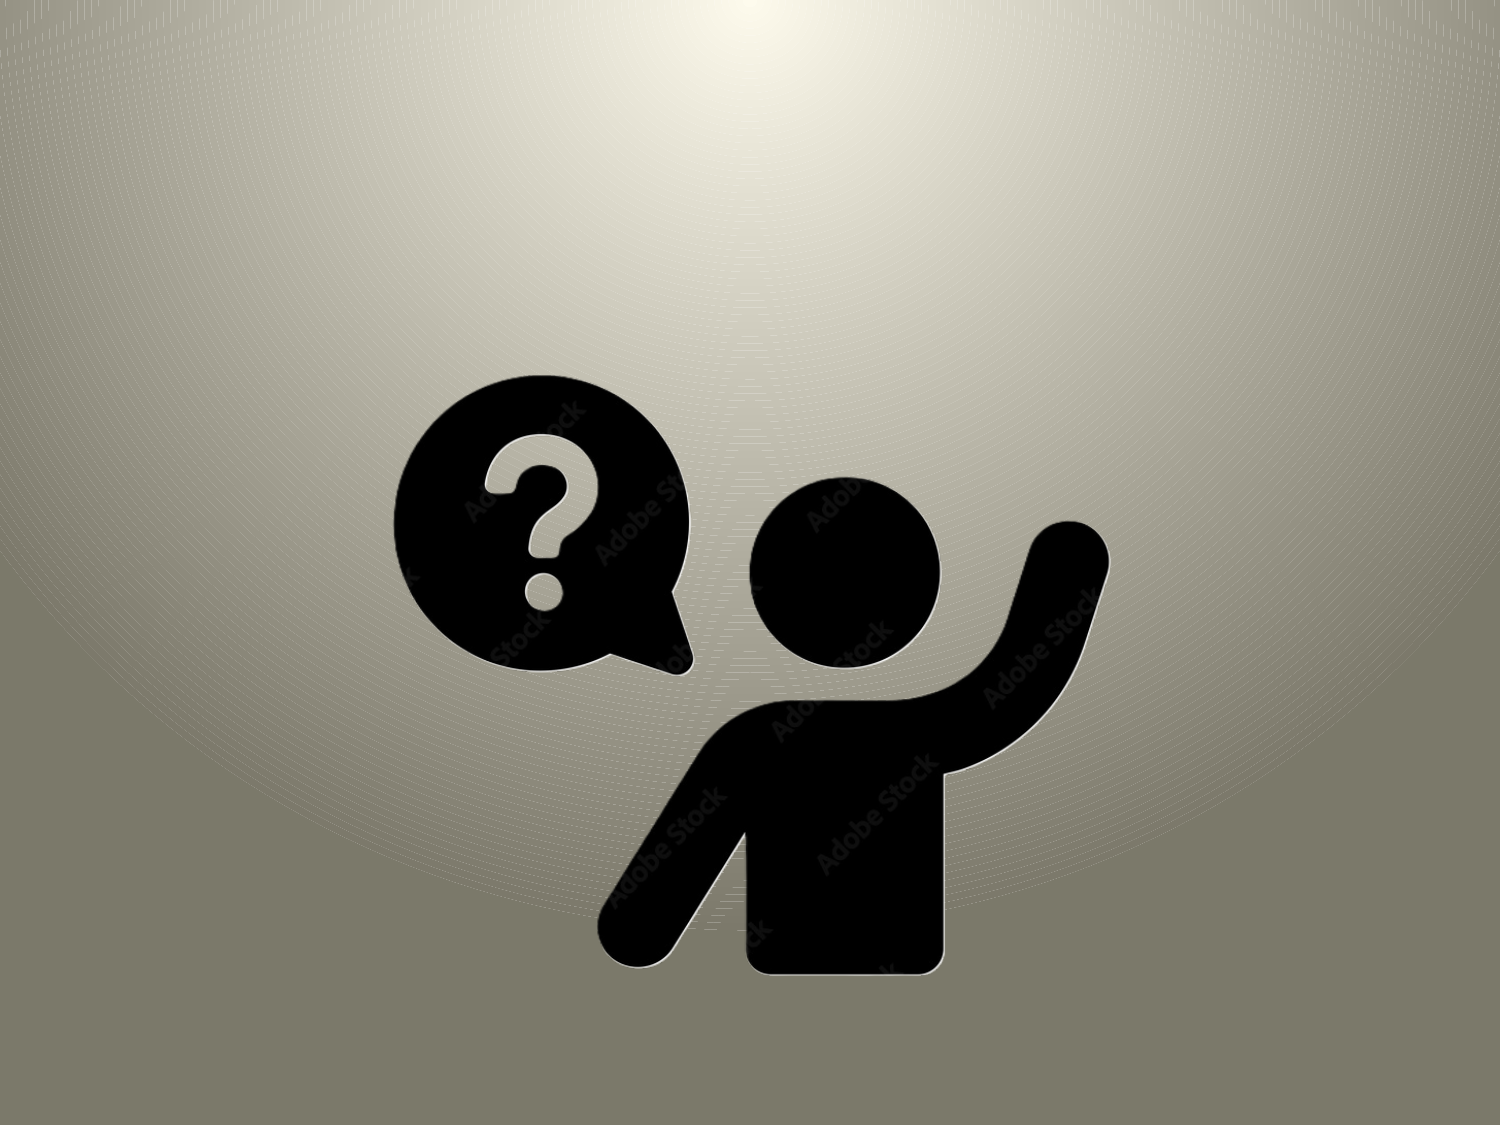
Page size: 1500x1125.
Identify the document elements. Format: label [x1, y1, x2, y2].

picture [387, 362, 1122, 990]
